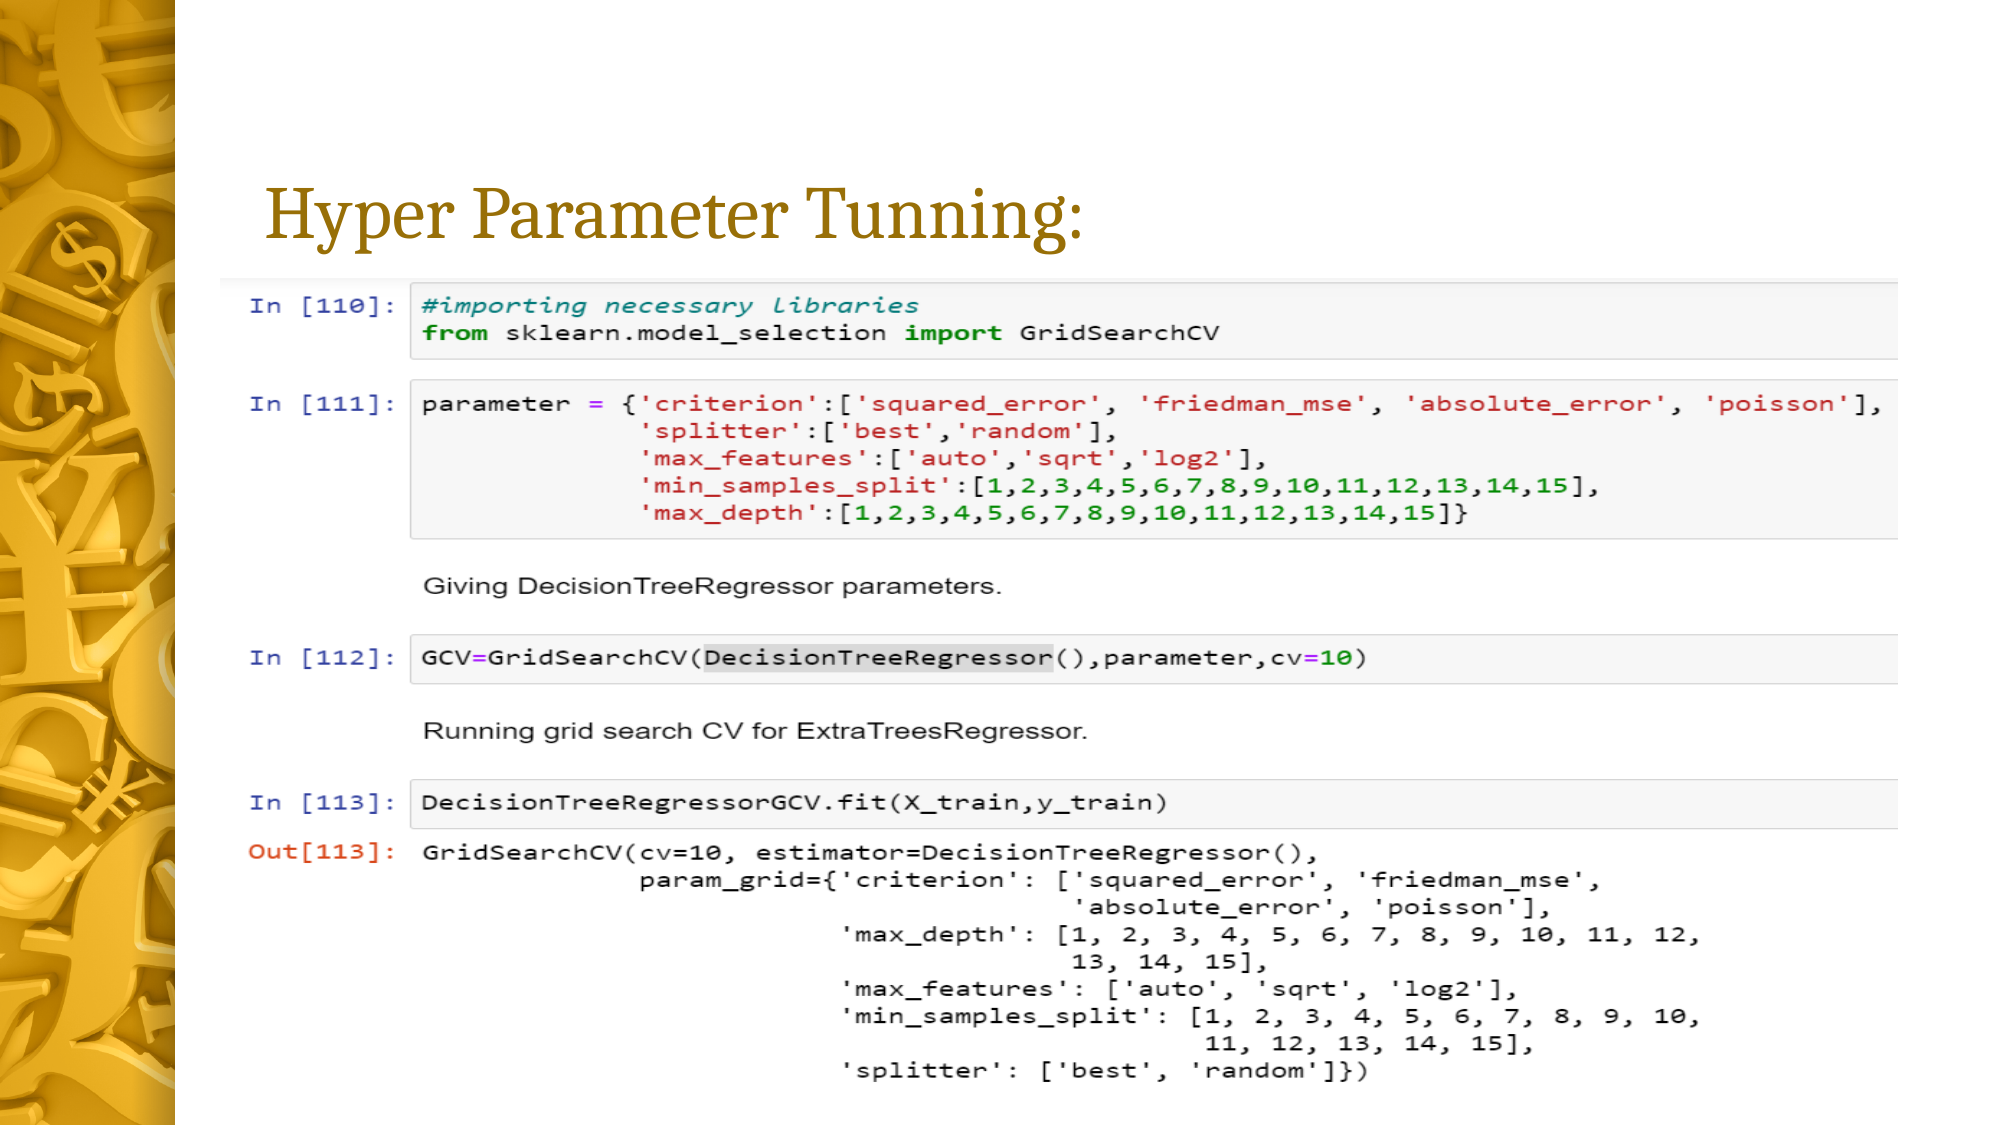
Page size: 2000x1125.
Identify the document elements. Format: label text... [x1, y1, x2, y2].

picture [0, 0, 175, 1125]
title Hyper Parameter Tunning: [249, 62, 1863, 263]
picture [220, 278, 1898, 1094]
